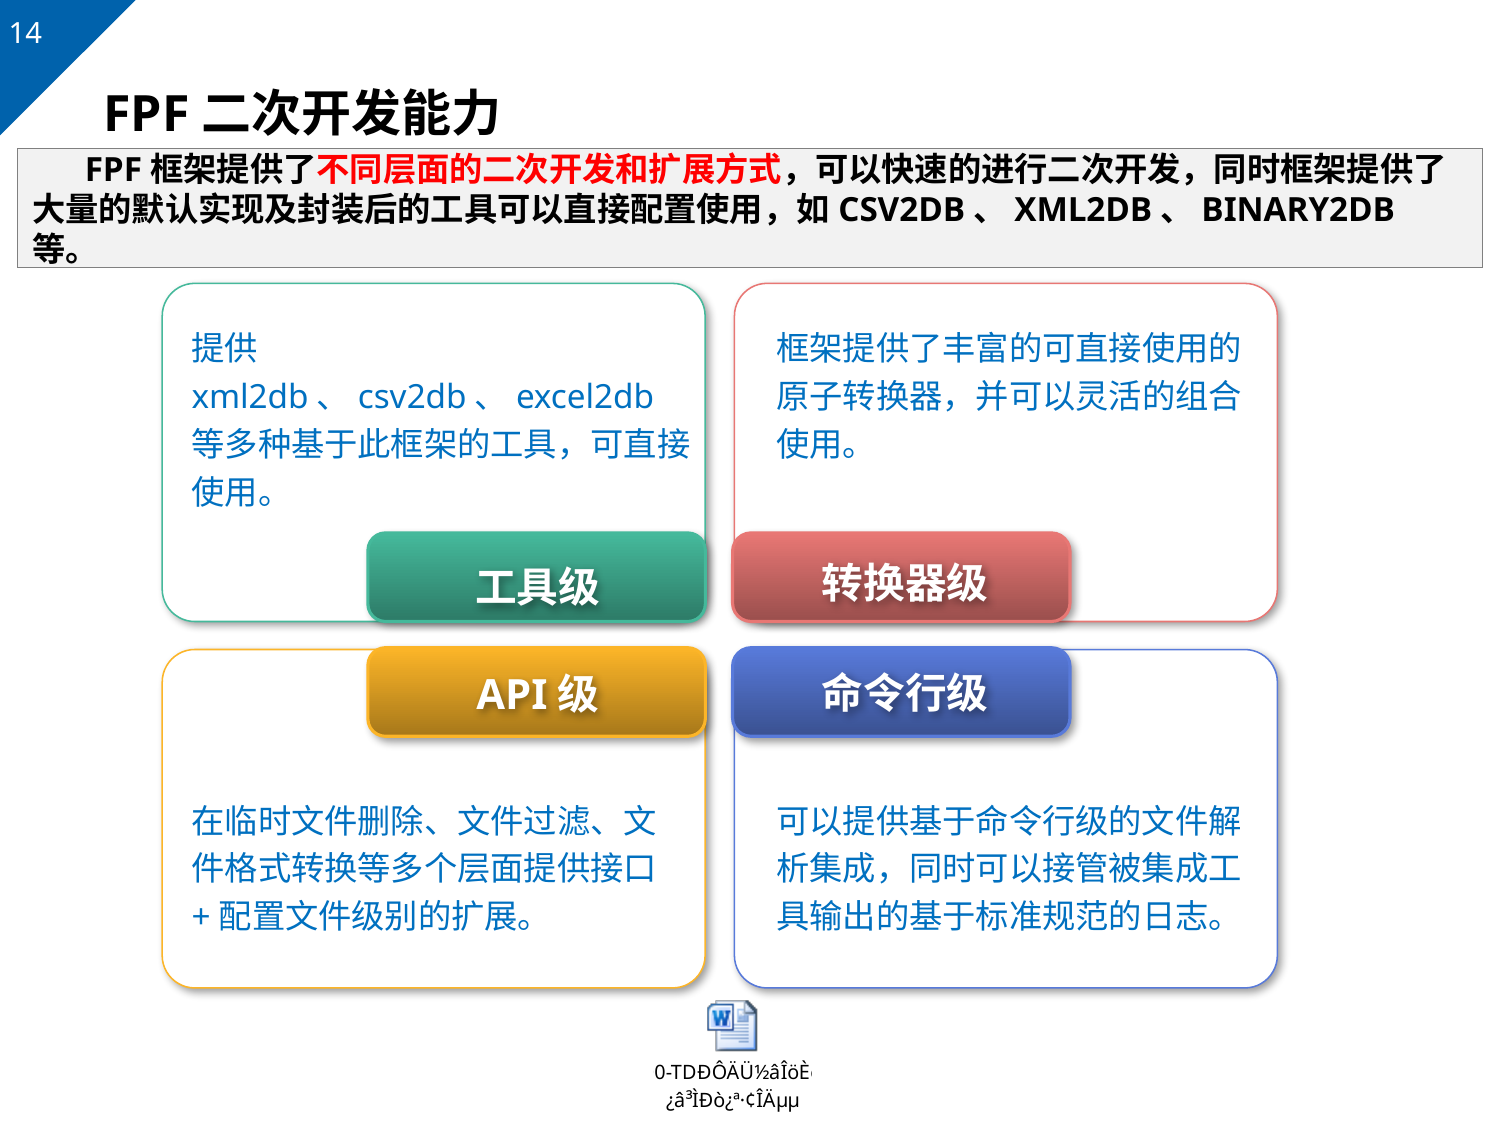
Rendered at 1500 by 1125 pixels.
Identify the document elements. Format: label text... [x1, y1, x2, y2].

text_box 工具级 [385, 553, 690, 619]
text_box [734, 649, 1278, 988]
text_box [732, 532, 1071, 622]
text_box 转换器级 [753, 549, 1058, 614]
text_box 命令行级 [753, 659, 1058, 725]
text_box [162, 283, 706, 622]
text_box FPF框架提供了不同层面的二次开发和扩展方式，可以快速的进行二次开发，同时框架提供了大量的默认实现及封装后的工具可以直接配置使用，如CSV2DB、XML2DB、BINARY2DB等。 [17, 148, 1483, 268]
text_box [162, 649, 706, 988]
text_box 在临时文件删除、文件过滤、文件格式转换等多个层面提供接口+配置文件级别的扩展。 [176, 784, 690, 943]
text_box [367, 647, 706, 737]
text_box [367, 532, 706, 622]
text_box [732, 647, 1071, 737]
text_box 框架提供了丰富的可直接使用的原子转换器，并可以灵活的组合使用。 [761, 311, 1278, 471]
text_box [734, 283, 1278, 622]
text_box API级 [385, 660, 690, 726]
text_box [653, 999, 812, 1125]
text_box 提供xml2db、csv2db、excel2db等多种基于此框架的工具，可直接使用。 [176, 311, 706, 519]
text_box 可以提供基于命令行级的文件解析集成，同时可以接管被集成工具输出的基于标准规范的日志。 [761, 784, 1263, 943]
title FPF二次开发能力 [88, 9, 675, 148]
